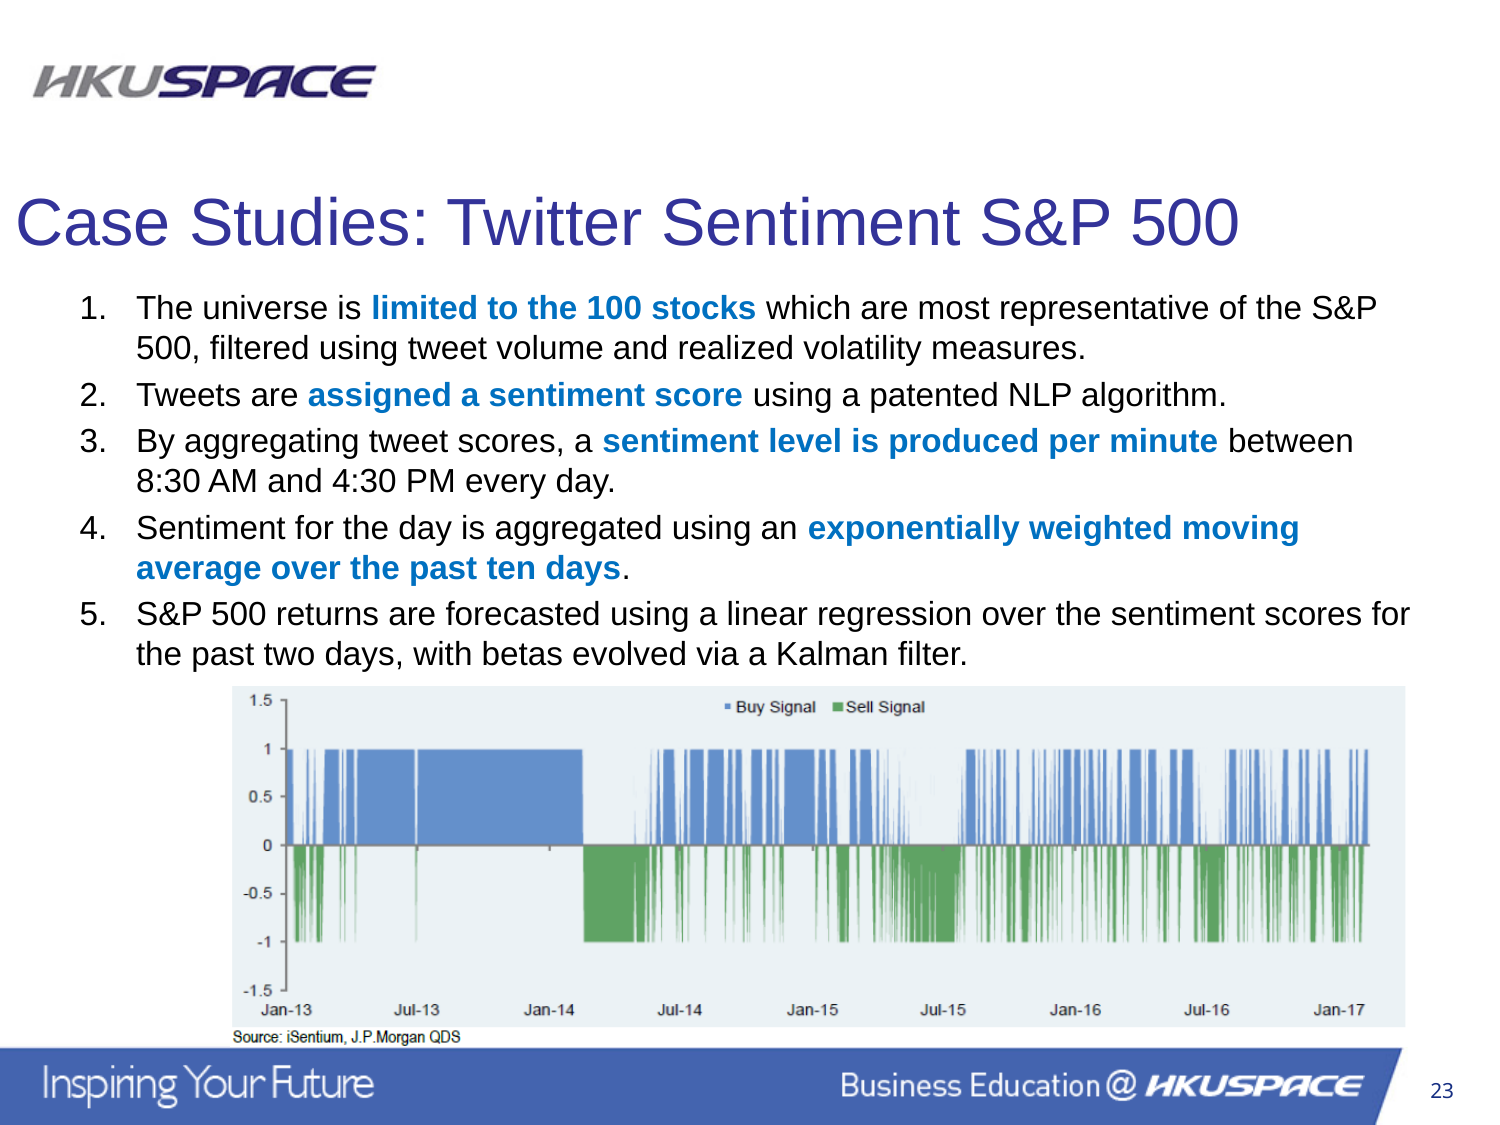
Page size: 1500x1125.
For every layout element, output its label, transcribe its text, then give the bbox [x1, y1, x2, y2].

picture [0, 0, 1500, 1125]
text_box The universe is limited to the 100 stocks which are most representative of the S&P 500, filtered using tweet volume and realized volatility measures. Tweets are assigned a sentiment score using a patented NLP algorithm. By aggregating tweet scores, a sentiment level is produced per minute between 8:30 AM and 4:30 PM every day. Sentiment for the day is aggregated using an exponentially weighted moving average over the past ten days. S&P 500 returns are forecasted using a linear regression over the sentiment scores for the past two days, with betas evolved via a Kalman filter. [64, 278, 1436, 1047]
title Case Studies: Twitter Sentiment S&P 500 [0, 101, 1376, 266]
slide_number 23 [1415, 1070, 1499, 1125]
